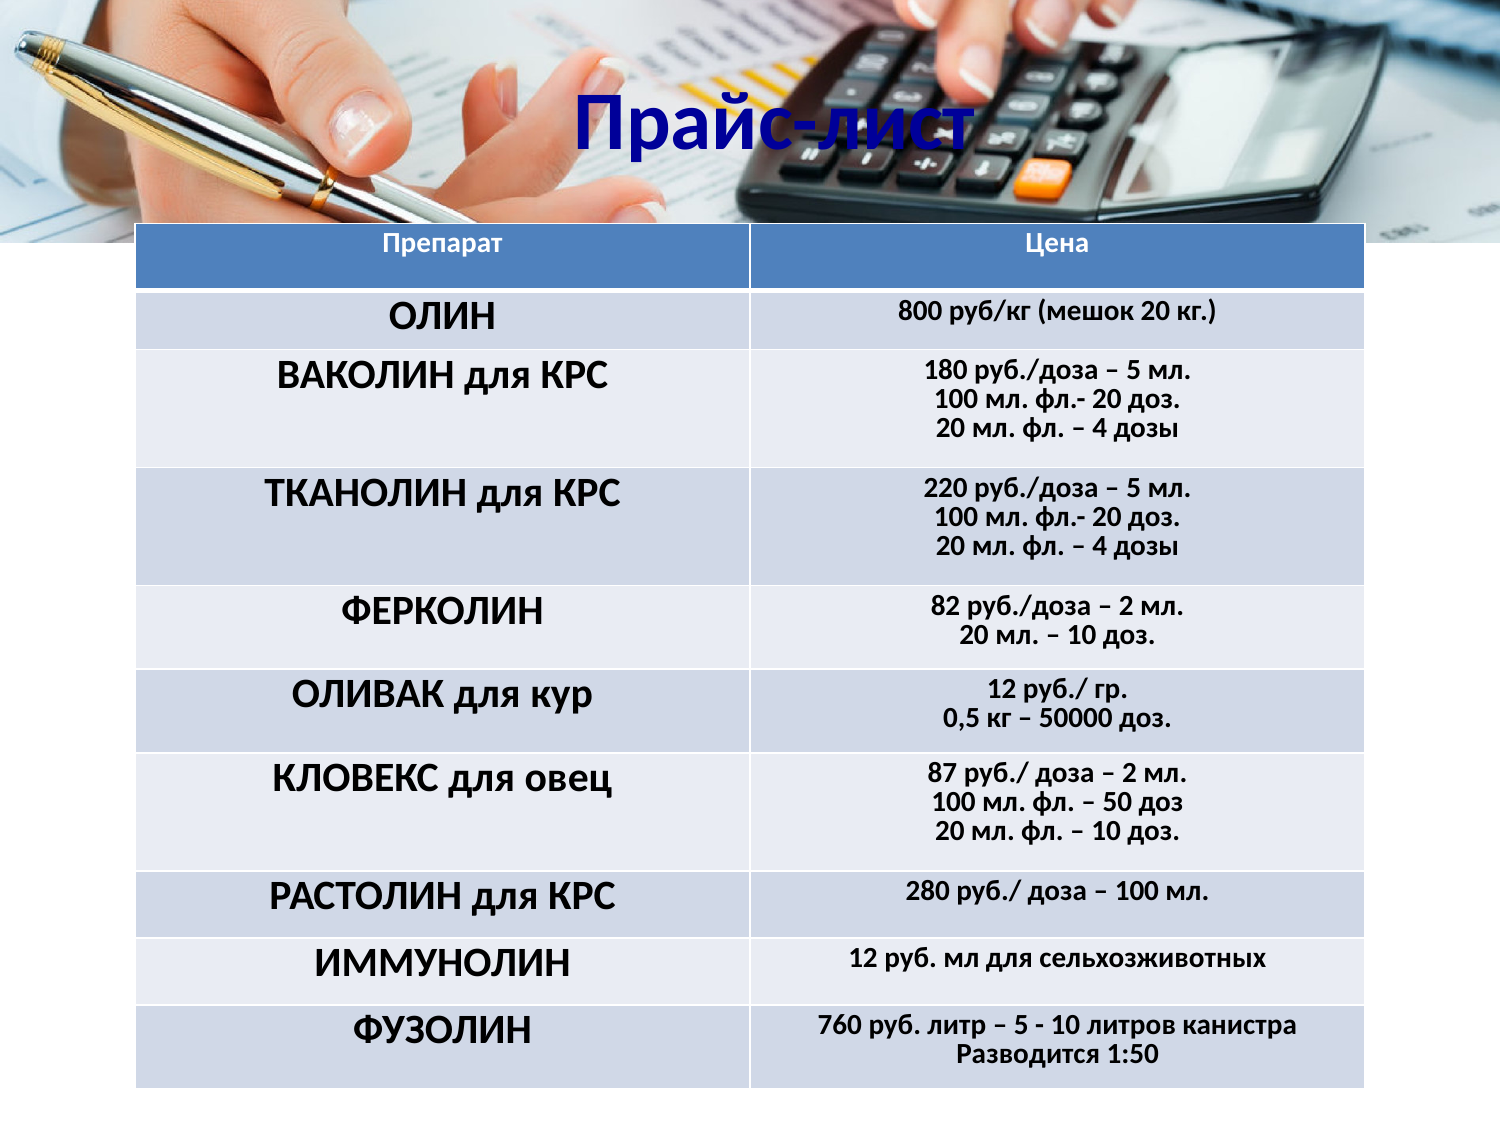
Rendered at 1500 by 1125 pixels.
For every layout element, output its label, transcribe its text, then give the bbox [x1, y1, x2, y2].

table_cell ОЛИВАК для кур [136, 670, 749, 752]
picture [0, 0, 1500, 243]
table_cell ТКАНОЛИН для КРС [136, 468, 749, 585]
table_cell 800 руб/кг (мешок 20 кг.) [751, 293, 1364, 349]
table_cell РАСТОЛИН для КРС [136, 872, 749, 937]
table_cell ВАКОЛИН для КРС [136, 350, 749, 467]
table_cell ИММУНОЛИН [136, 939, 749, 1004]
table_cell ОЛИН [136, 293, 749, 349]
table_cell ФУЗОЛИН [136, 1006, 749, 1088]
table_cell 82 руб./доза – 2 мл. 20 мл. – 10 доз. [751, 586, 1364, 668]
table_cell ФЕРКОЛИН [136, 586, 749, 668]
table_header Цена [751, 243, 1364, 288]
table_cell 87 руб./ доза – 2 мл. 100 мл. фл. – 50 доз 20 мл. фл. – 10 доз. [751, 754, 1364, 870]
table_cell 12 руб. мл для сельхозживотных [751, 939, 1364, 1004]
table_cell 180 руб./доза – 5 мл. 100 мл. фл.- 20 доз. 20 мл. фл. – 4 дозы [751, 350, 1364, 467]
table_cell 12 руб./ гр. 0,5 кг – 50000 доз. [751, 670, 1364, 752]
table_cell КЛОВЕКС для овец [136, 754, 749, 870]
table_cell 760 руб. литр – 5 - 10 литров канистра Разводится 1:50 [751, 1006, 1364, 1088]
table_header Препарат [136, 243, 749, 288]
table_cell 220 руб./доза – 5 мл. 100 мл. фл.- 20 доз. 20 мл. фл. – 4 дозы [751, 468, 1364, 585]
table_cell 280 руб./ доза – 100 мл. [751, 872, 1364, 937]
